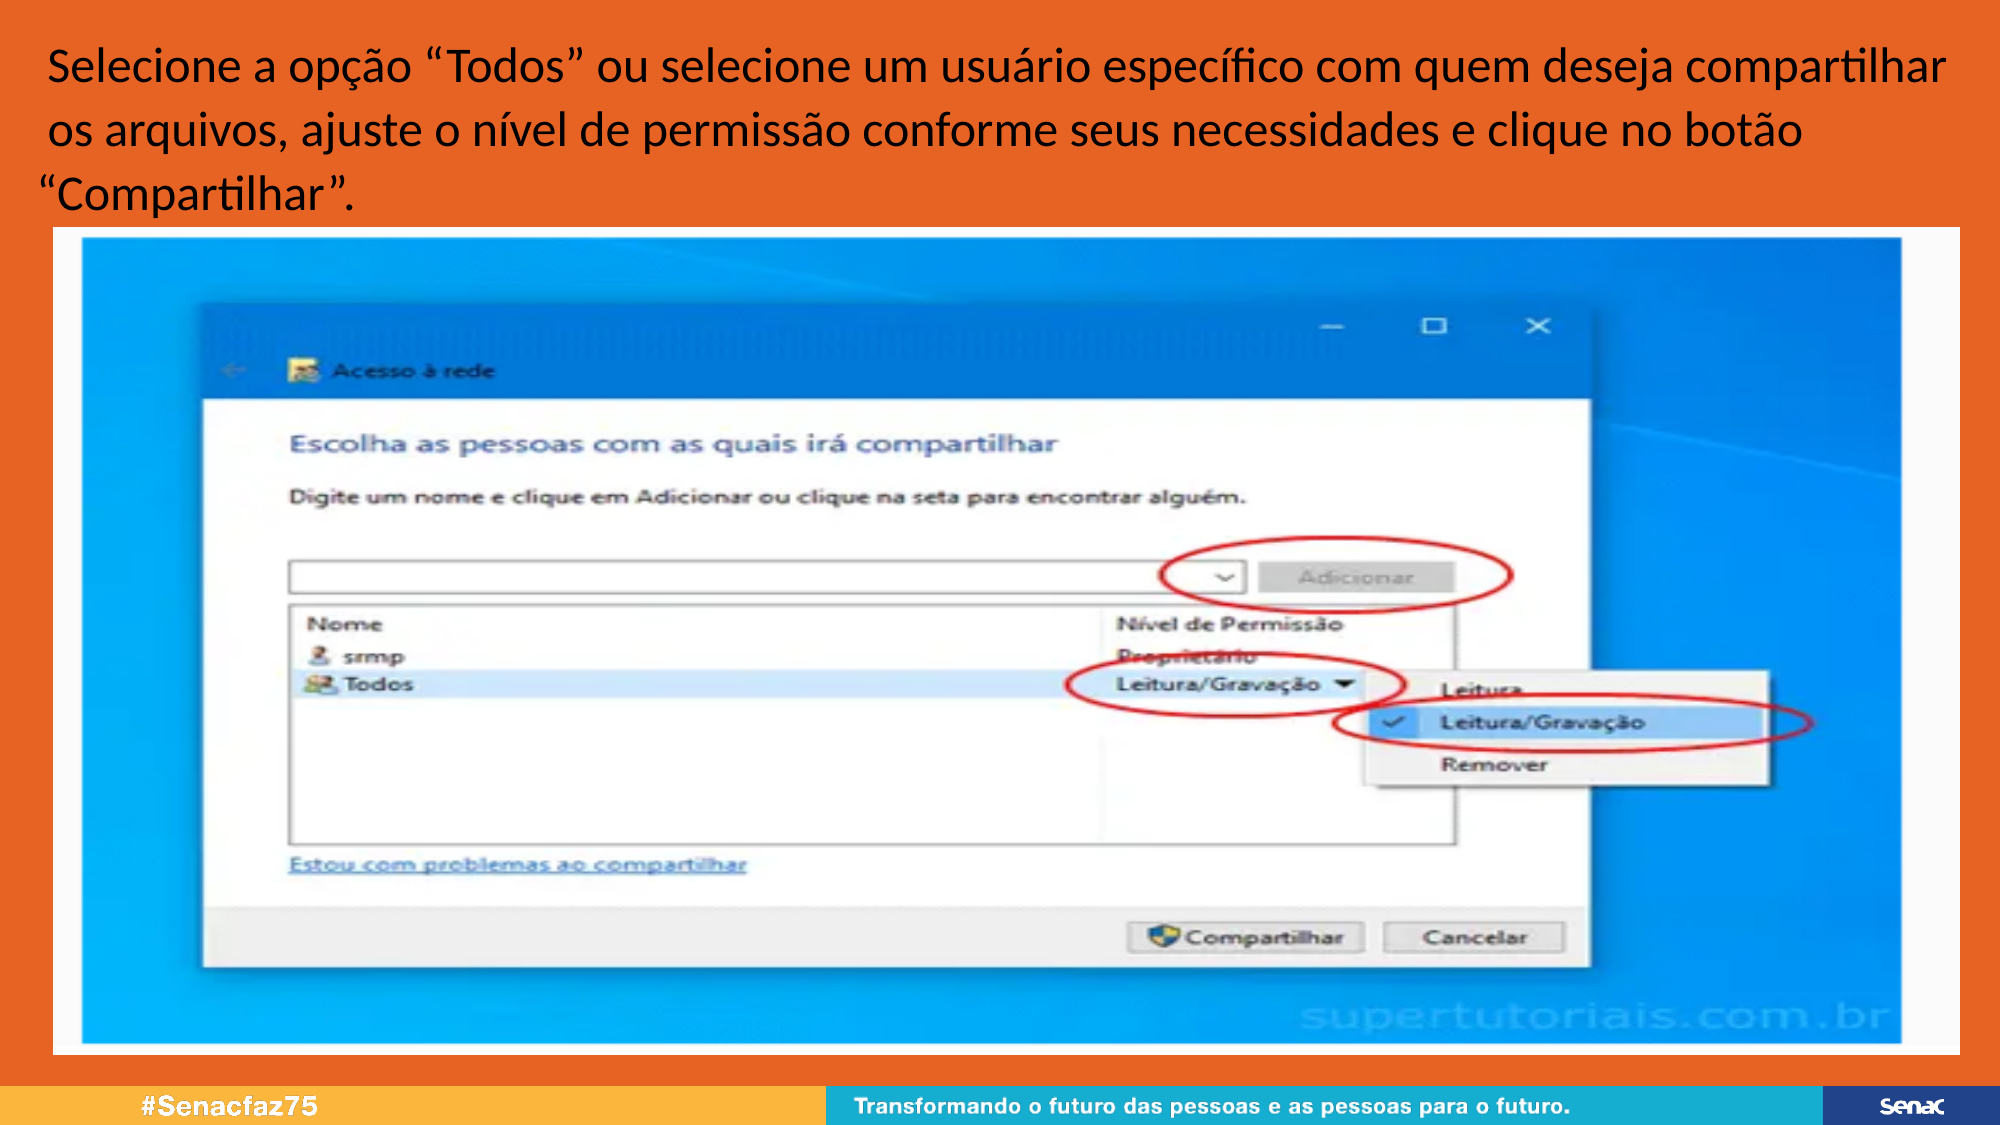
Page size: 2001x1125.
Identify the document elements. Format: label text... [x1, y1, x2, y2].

picture [0, 1078, 2000, 1125]
picture [52, 227, 1960, 1055]
text_box Selecione a opção “Todos” ou selecione um usuário específico com quem deseja compartilhar os arquivos, ajuste o nível de permissão conforme seus necessidades e clique no botão “Compartilhar”. [21, 20, 1979, 229]
